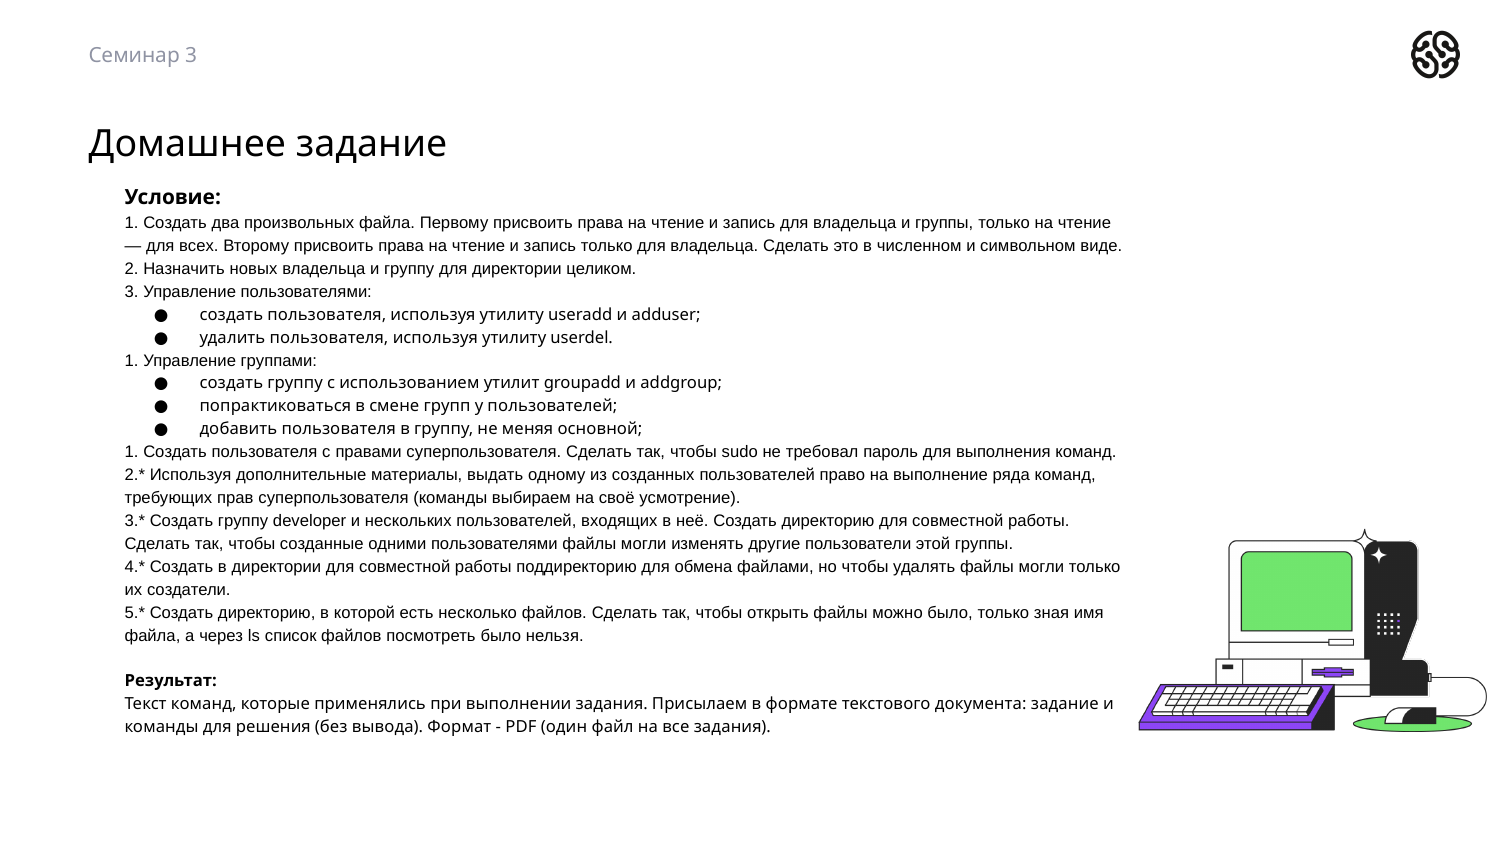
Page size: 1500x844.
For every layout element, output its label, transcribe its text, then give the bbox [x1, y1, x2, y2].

picture [1412, 30, 1460, 79]
picture [1137, 528, 1487, 732]
subtitle Семинар 3 [88, 24, 1066, 84]
title Домашнее задание [88, 22, 1412, 165]
subtitle Условие: Создать два произвольных файла. Первому присвоить права на чтение и запись для владельца и группы, только на чтение — для всех. Второму присвоить права на чтение и запись только для владельца. Сделать это в численном и символьном виде. Назначить новых владельца и группу для директории целиком. Управление пользователями: создать пользователя, используя утилиту useradd и adduser; удалить пользователя, используя утилиту userdel. Управление группами: создать группу с использованием утилит groupadd и addgroup; попрактиковаться в смене групп у пользователей; добавить пользователя в группу, не меняя основной; Создать пользователя с правами суперпользователя. Сделать так, чтобы sudo не требовал пароль для выполнения команд. * Используя дополнительные материалы, выдать одному из созданных пользователей право на выполнение ряда команд, требующих прав суперпользователя (команды выбираем на своё усмотрение). * Создать группу developer и нескольких пользователей, входящих в неё. Создать директорию для совместной работы. Сделать так, чтобы созданные одними пользователями файлы могли изменять другие пользователи этой группы. * Создать в директории для совместной работы поддиректорию для обмена файлами, но чтобы удалять файлы могли только их создатели. * Создать директорию, в которой есть несколько файлов. Сделать так, чтобы открыть файлы можно было, только зная имя файла, а через ls список файлов посмотреть было нельзя. Результат: Текст команд, которые применялись при выполнении задания. Присылаем в формате текстового документа: задание и команды для решения (без вывода). Формат - PDF (один файл на все задания). [95, 180, 1125, 821]
